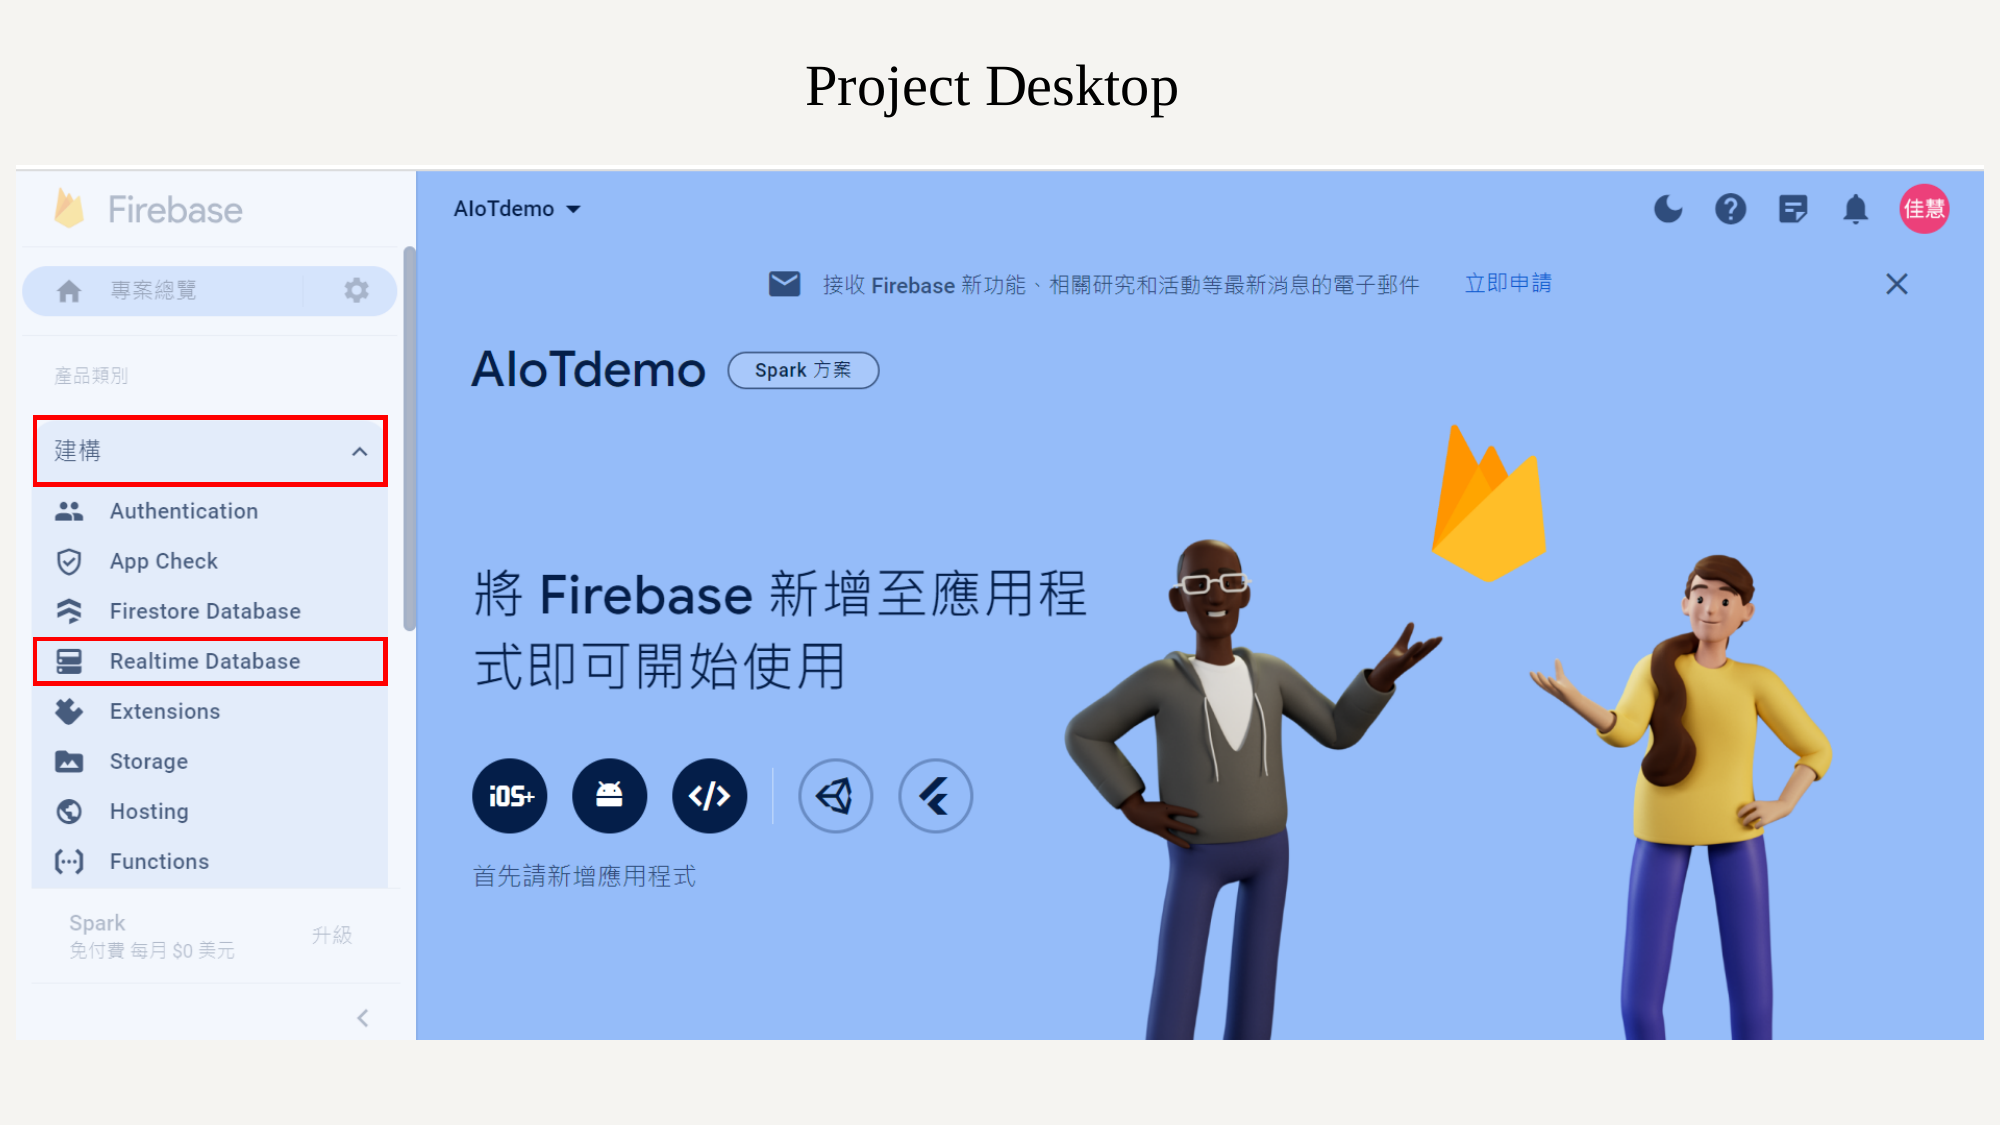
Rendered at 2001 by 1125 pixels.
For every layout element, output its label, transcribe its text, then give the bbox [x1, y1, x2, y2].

text_box Project Desktop [790, 39, 1210, 125]
text_box [0, 0, 2000, 1125]
picture [16, 165, 1984, 1040]
